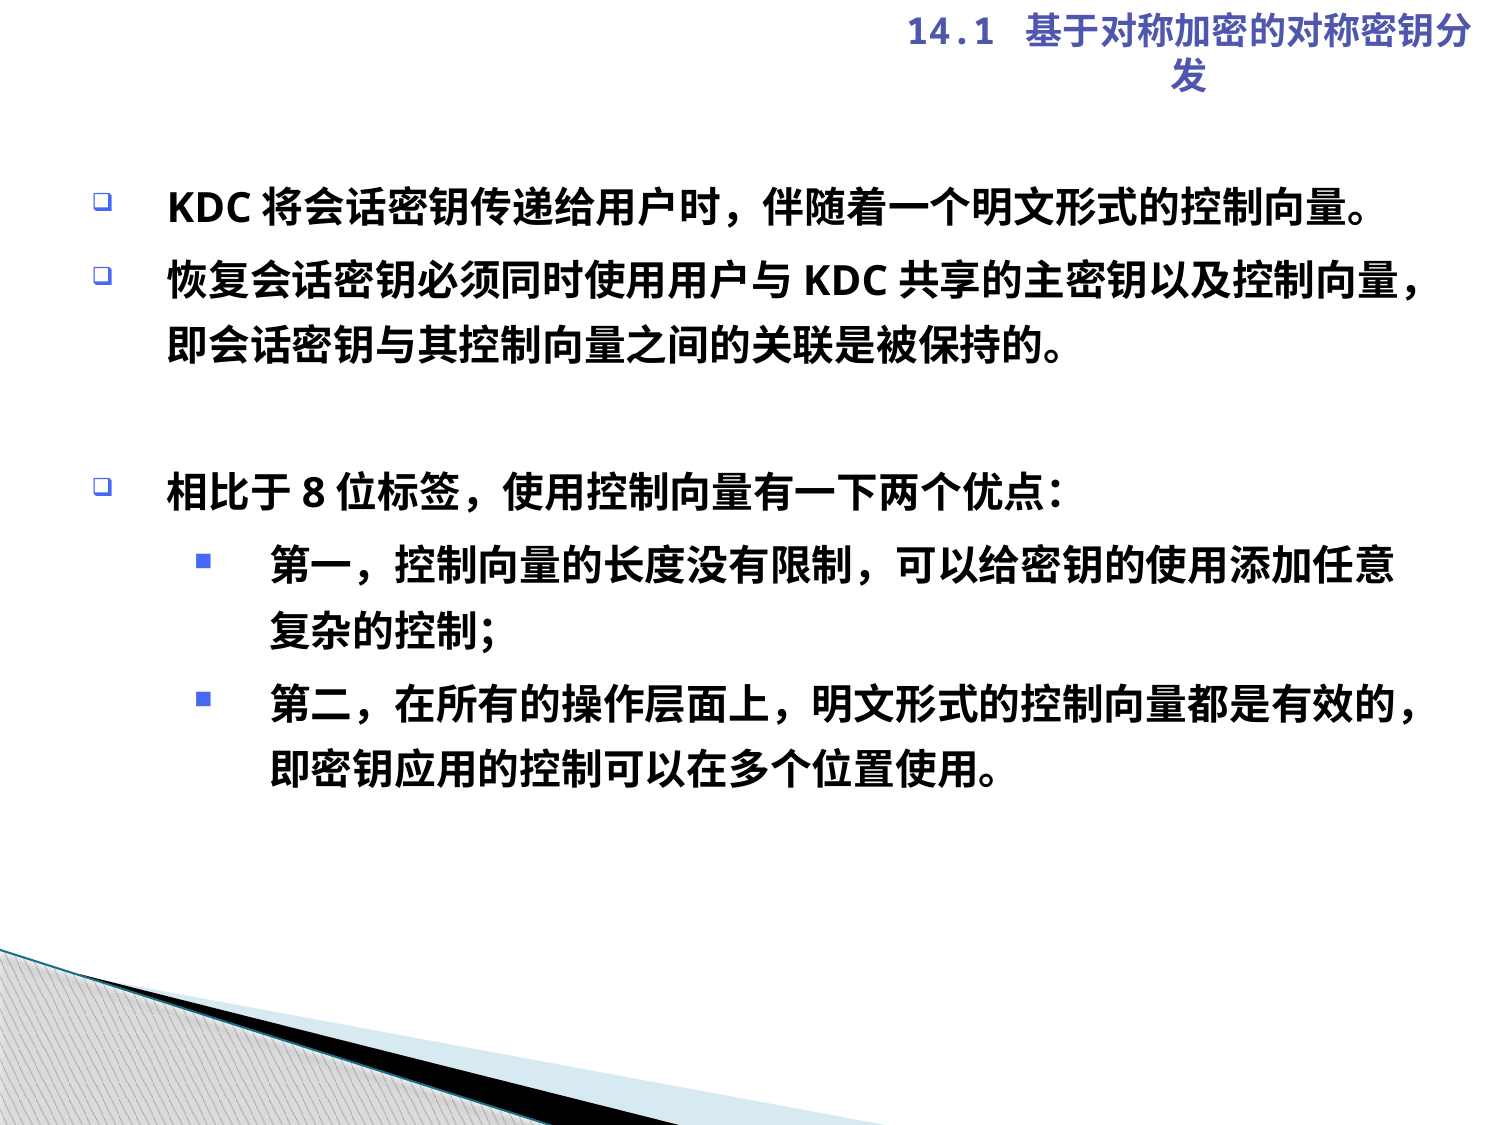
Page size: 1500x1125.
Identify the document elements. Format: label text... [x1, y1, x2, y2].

text_box 14.1 基于对称加密的对称密钥分发 [879, 0, 1499, 104]
text_box KDC将会话密钥传递给用户时，伴随着一个明文形式的控制向量。 恢复会话密钥必须同时使用用户与KDC共享的主密钥以及控制向量，即会话密钥与其控制向量之间的关联是被保持的。 相比于8位标签，使用控制向量有一下两个优点： 第一，控制向量的长度没有限制，可以给密钥的使用添加任意复杂的控制； 第二，在所有的操作层面上，明文形式的控制向量都是有效的，即密钥应用的控制可以在多个位置使用。 [76, 158, 1427, 929]
